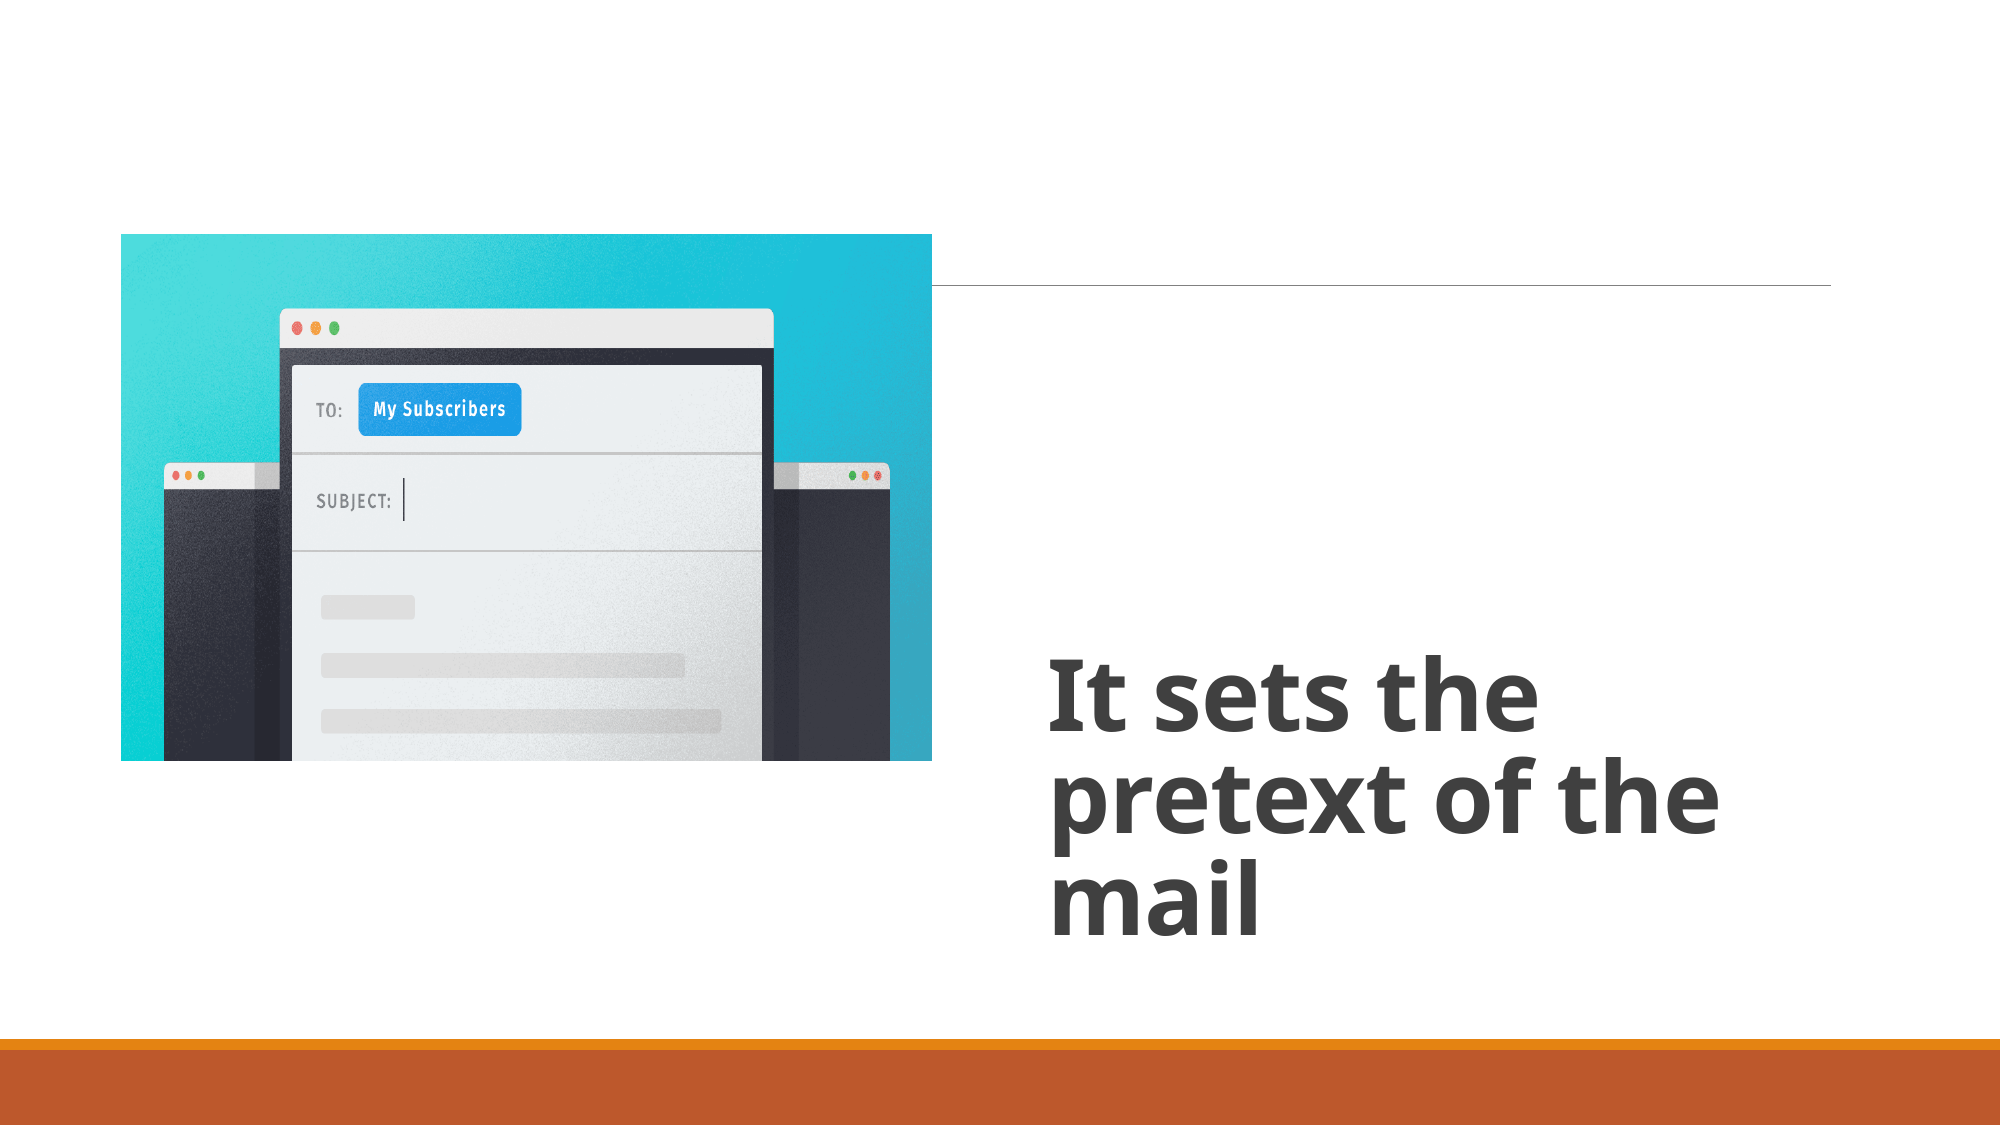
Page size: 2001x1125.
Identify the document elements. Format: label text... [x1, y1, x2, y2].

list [121, 233, 933, 761]
title It sets the pretext of the mail [1032, 161, 1879, 963]
